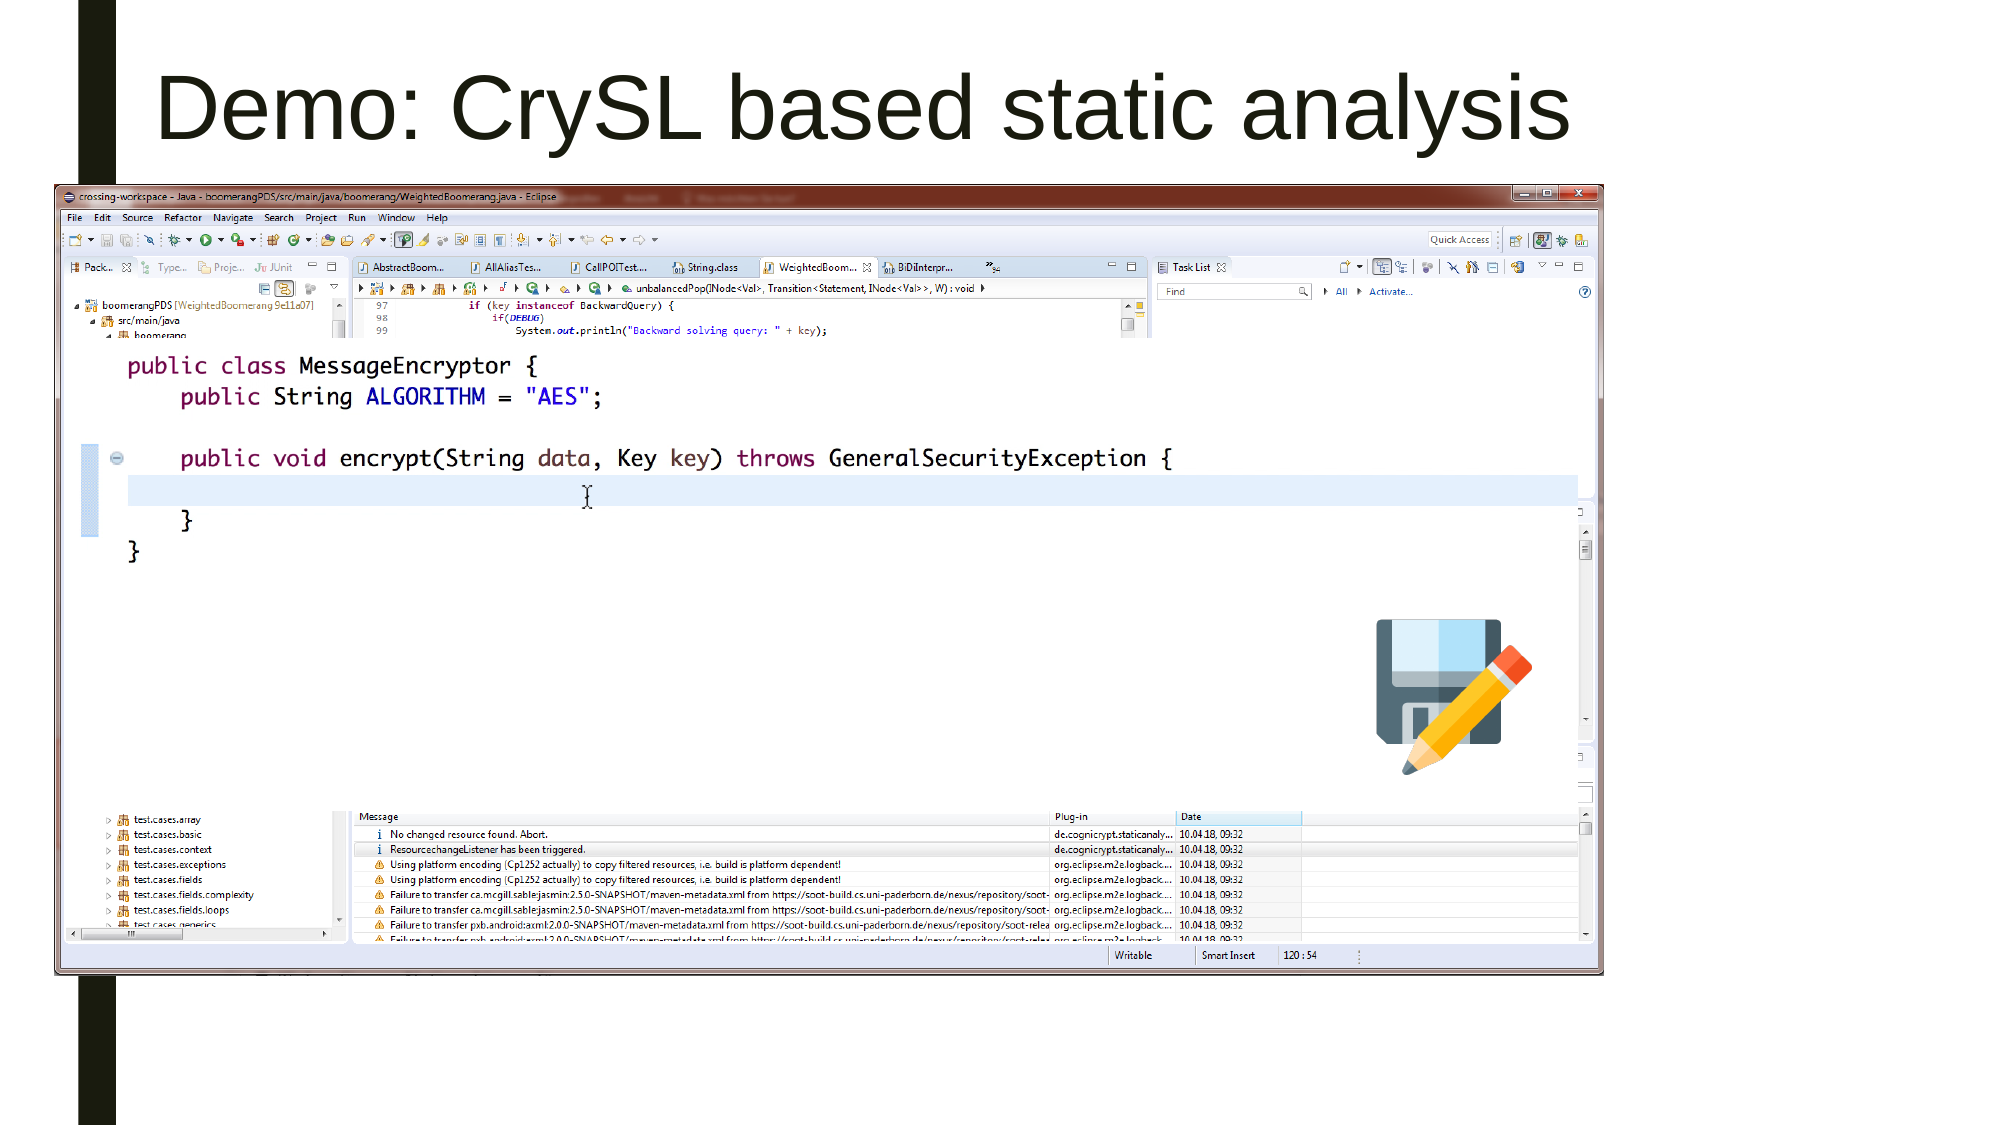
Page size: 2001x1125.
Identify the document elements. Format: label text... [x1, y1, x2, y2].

title Demo: CrySL based static analysis [139, 53, 2000, 260]
picture [54, 184, 1604, 977]
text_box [78, 337, 1580, 812]
